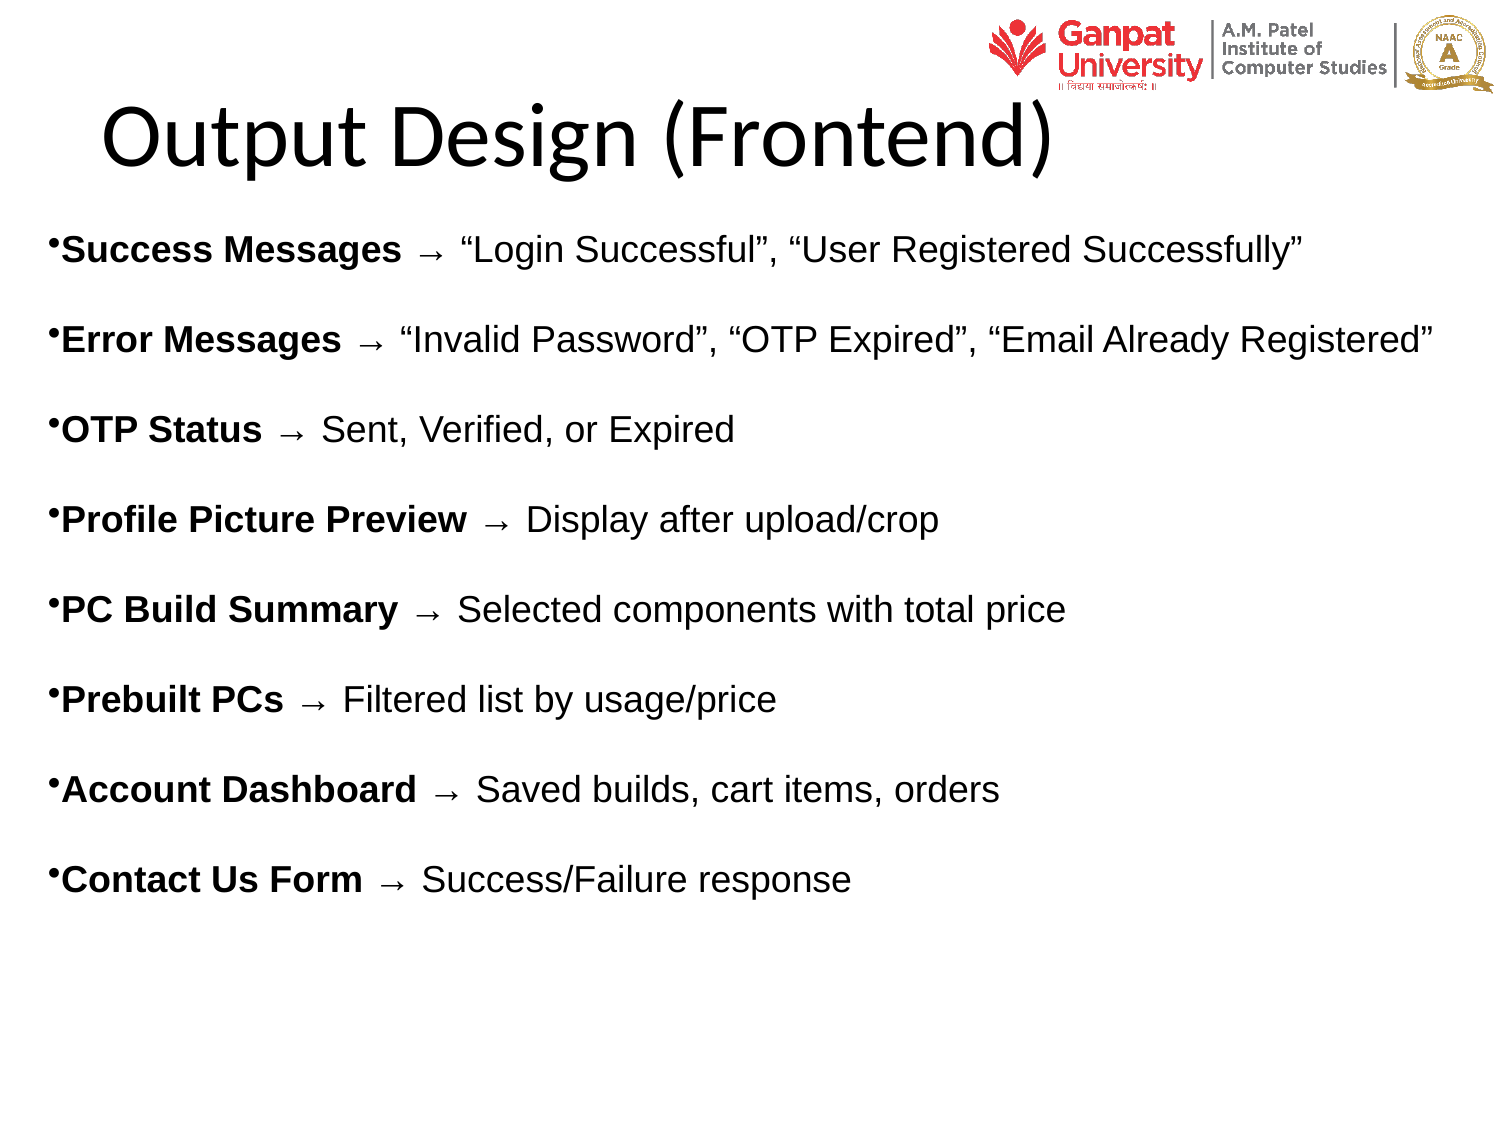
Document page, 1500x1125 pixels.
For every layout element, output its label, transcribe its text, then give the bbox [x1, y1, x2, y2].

list Success Messages → “Login Successful”, “User Registered Successfully” Error Messages → “Invalid Password”, “OTP Expired”, “Email Already Registered” OTP Status → Sent, Verified, or Expired Profile Picture Preview → Display after upload/crop PC Build Summary → Selected components with total price Prebuilt PCs → Filtered list by usage/price Account Dashboard → Saved builds, cart items, orders Contact Us Form → Success/Failure response [33, 217, 1467, 908]
title Output Design (Frontend) [75, 45, 1084, 215]
picture [989, 15, 1494, 94]
